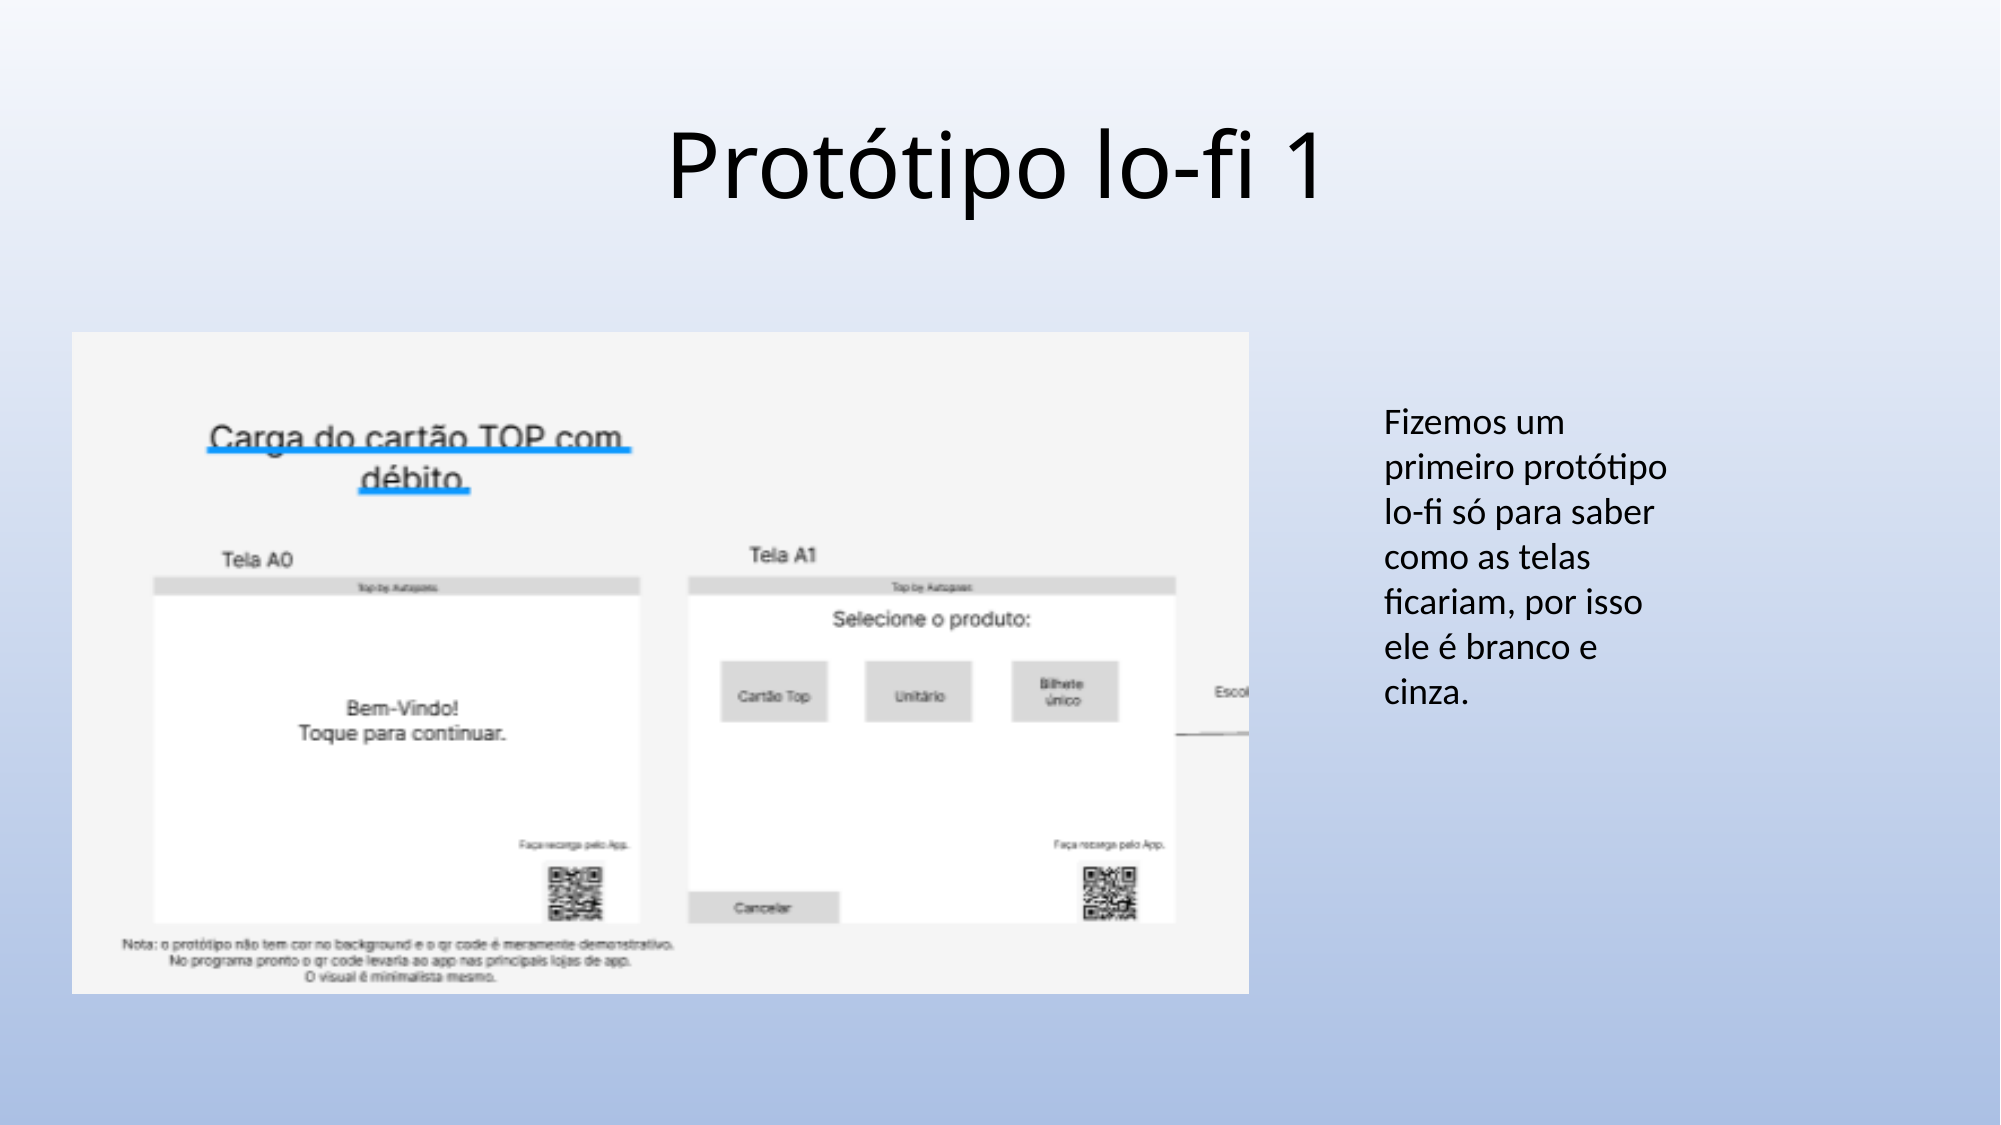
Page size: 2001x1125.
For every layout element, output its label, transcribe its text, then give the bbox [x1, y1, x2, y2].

text_box Fizemos um primeiro protótipo lo-fi só para saber como as telas ficariam, por isso ele é branco e cinza. [1369, 389, 1706, 720]
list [72, 332, 1249, 994]
title Protótipo lo-fi 1 [137, 59, 1863, 278]
